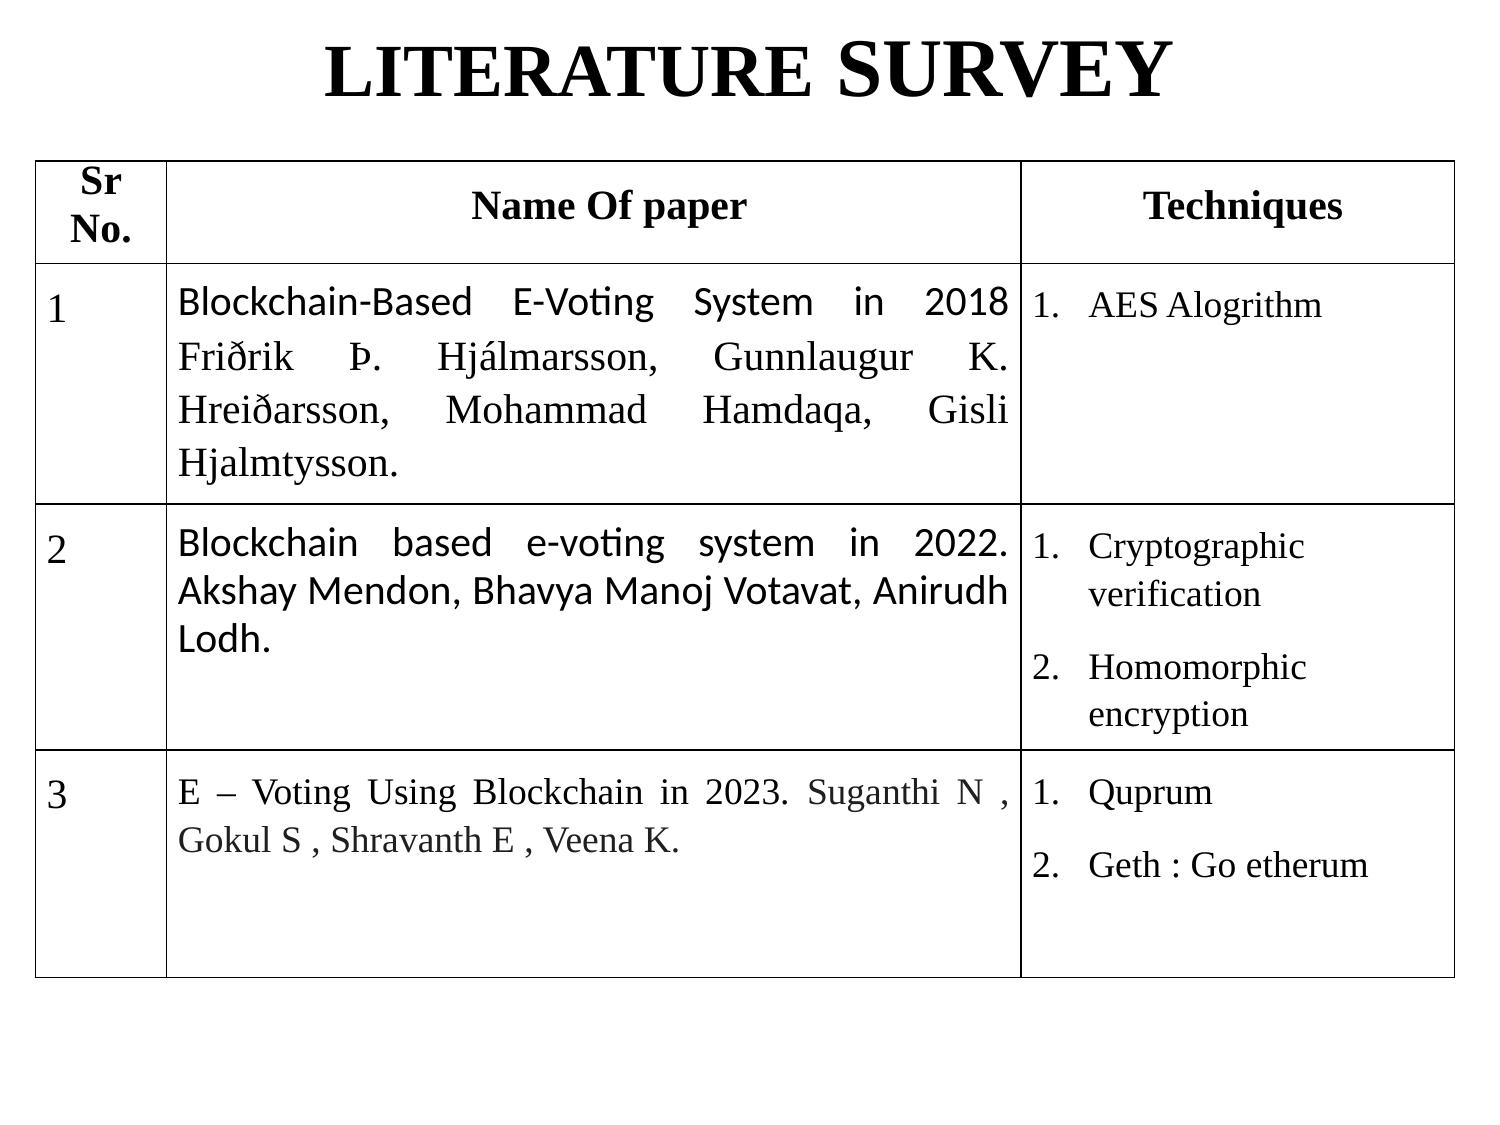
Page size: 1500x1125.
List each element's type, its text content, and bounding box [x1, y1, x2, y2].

table_cell 2 [36, 505, 166, 749]
table_cell Blockchain based e-voting system in 2022. Akshay Mendon, Bhavya Manoj Votavat, Anirudh Lodh. [167, 505, 1020, 749]
table_cell 1 [36, 264, 166, 503]
table_header Name Of paper [167, 162, 1020, 263]
table_cell 3 [36, 751, 166, 977]
table_header Techniques [1022, 162, 1454, 263]
title LITERATURE SURVEY [103, 17, 1397, 123]
table_cell Blockchain-Based E-Voting System in 2018 Friðrik Þ. Hjálmarsson, Gunnlaugur K. Hreiðarsson, Mohammad Hamdaqa, Gisli Hjalmtysson. [167, 264, 1020, 503]
table_cell E – Voting Using Blockchain in 2023. Suganthi N , Gokul S , Shravanth E , Veena K. [167, 751, 1020, 977]
table_header Sr No. [36, 162, 166, 263]
table_cell Quprum Geth : Go etherum [1022, 751, 1454, 977]
table_cell Cryptographic verification Homomorphic encryption [1022, 505, 1454, 749]
table_cell AES Alogrithm [1022, 264, 1454, 503]
